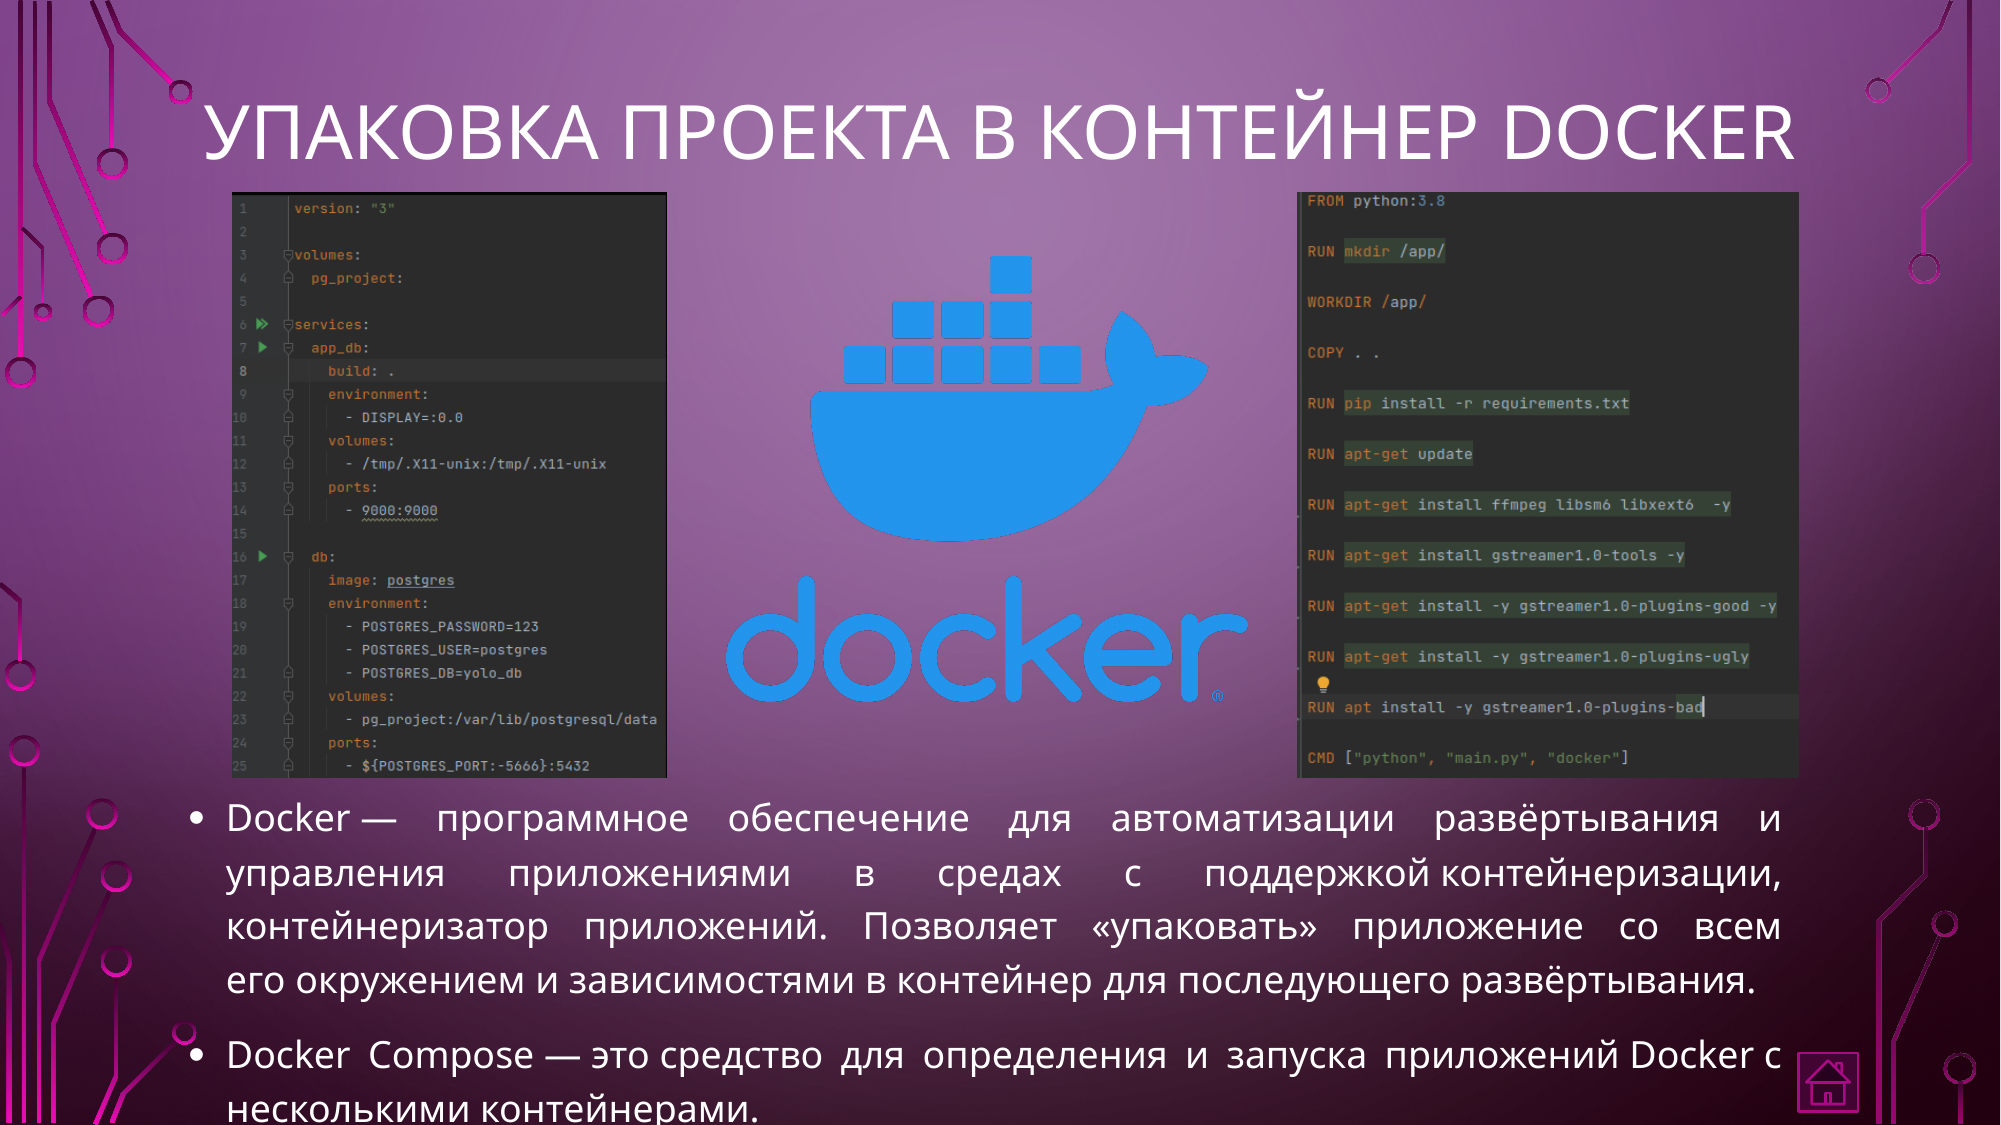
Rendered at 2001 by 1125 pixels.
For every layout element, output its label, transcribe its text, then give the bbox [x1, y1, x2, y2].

picture [725, 255, 1248, 703]
picture [1296, 192, 1799, 779]
picture [231, 192, 667, 779]
list Docker — программное обеспечение для автоматизации развёртывания и управления приложениями в средах с поддержкой контейнеризации, контейнеризатор приложений. Позволяет «упаковать» приложение со всем его окружением и зависимостями в контейнер для последующего развёртывания. Docker Compose — это средство для определения и запуска приложений Docker с несколькими контейнерами. [173, 777, 1799, 1125]
text_box [1799, 1052, 1859, 1113]
title Упаковка проекта в контейнер docker [187, 13, 1813, 257]
